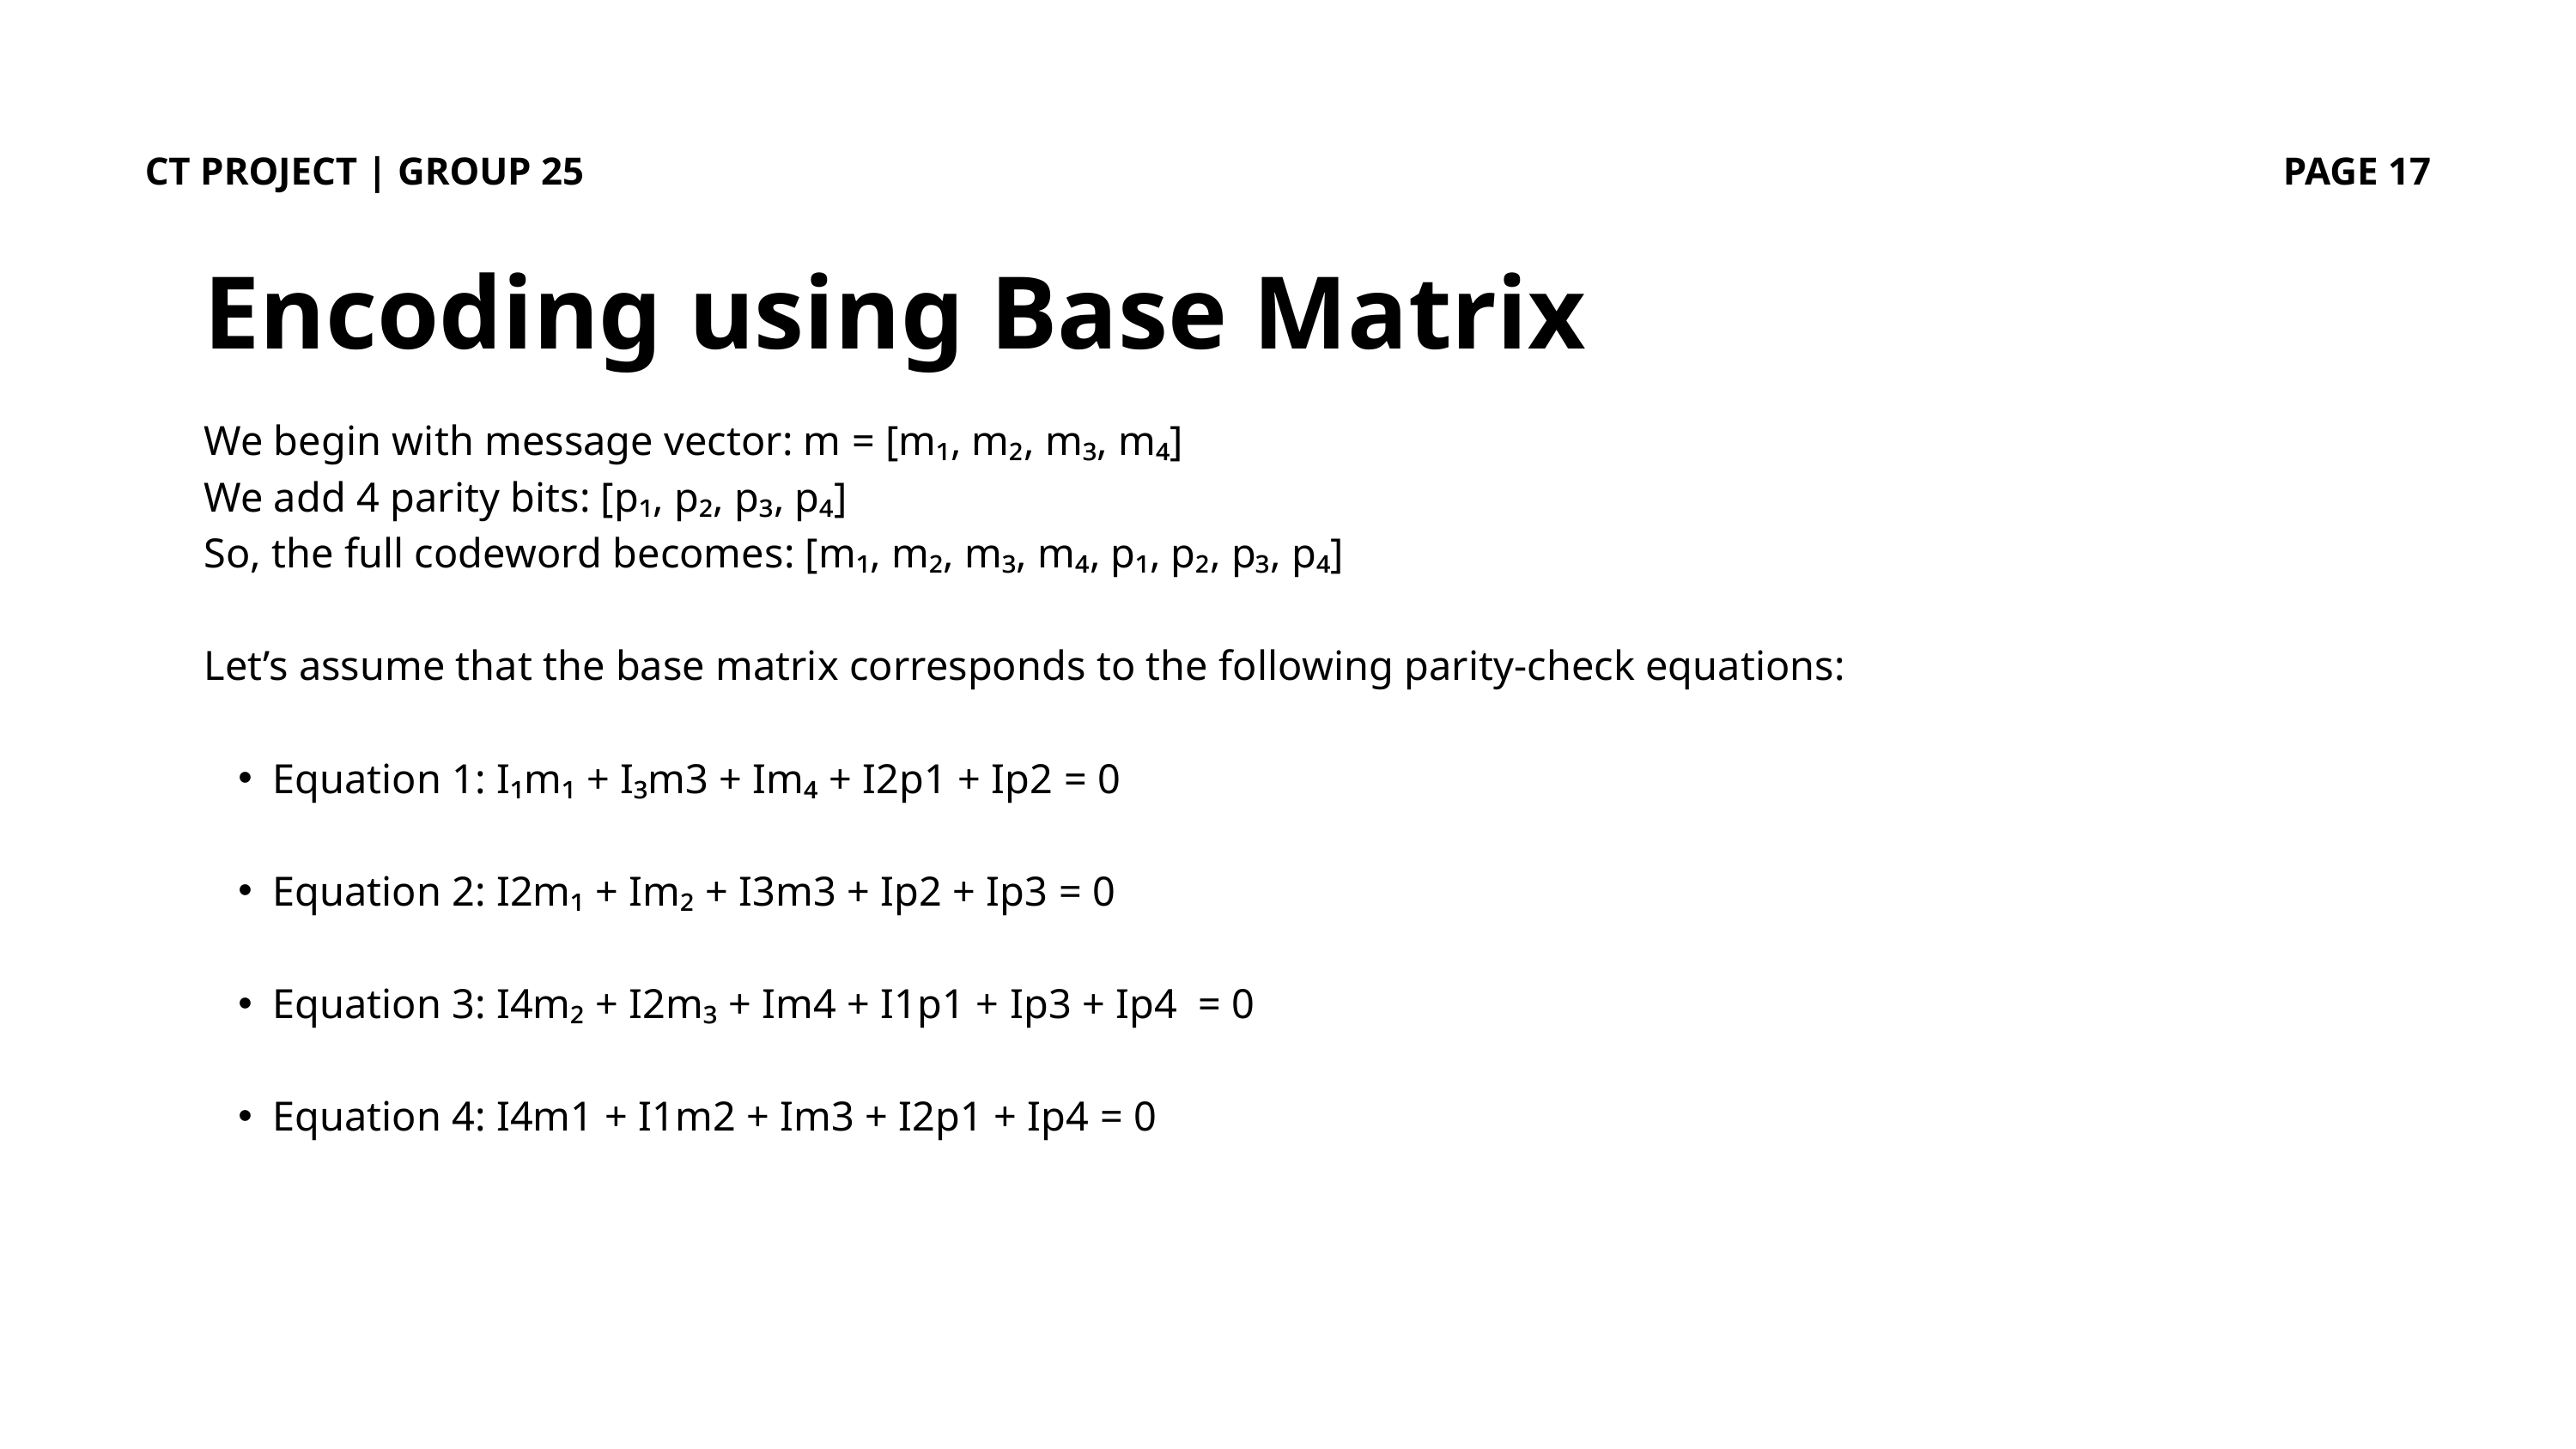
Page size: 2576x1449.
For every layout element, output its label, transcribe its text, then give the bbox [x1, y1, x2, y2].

text_box CT PROJECT | GROUP 25 [144, 139, 640, 192]
text_box PAGE 17 [2234, 139, 2432, 192]
text_box Encoding using Base Matrix [204, 228, 1832, 369]
text_box We begin with message vector: m = [m₁, m₂, m₃, m₄] We add 4 parity bits: [p₁, p₂, p₃, p₄] So, the full codeword becomes: [m₁, m₂, m₃, m₄, p₁, p₂, p₃, p₄] Let’s assume that the base matrix corresponds to the following parity-check equations: Equation 1: I₁m₁ + I₃m3 + Im₄ + I2p1 + Ip2 = 0 Equation 2: I2m₁ + Im₂ + I3m3 + Ip2 + Ip3 = 0 Equation 3: I4m₂ + I2m₃ + Im4 + I1p1 + Ip3 + Ip4 = 0 Equation 4: I4m1 + I1m2 + Im3 + I2p1 + Ip4 = 0 [204, 407, 2085, 1252]
